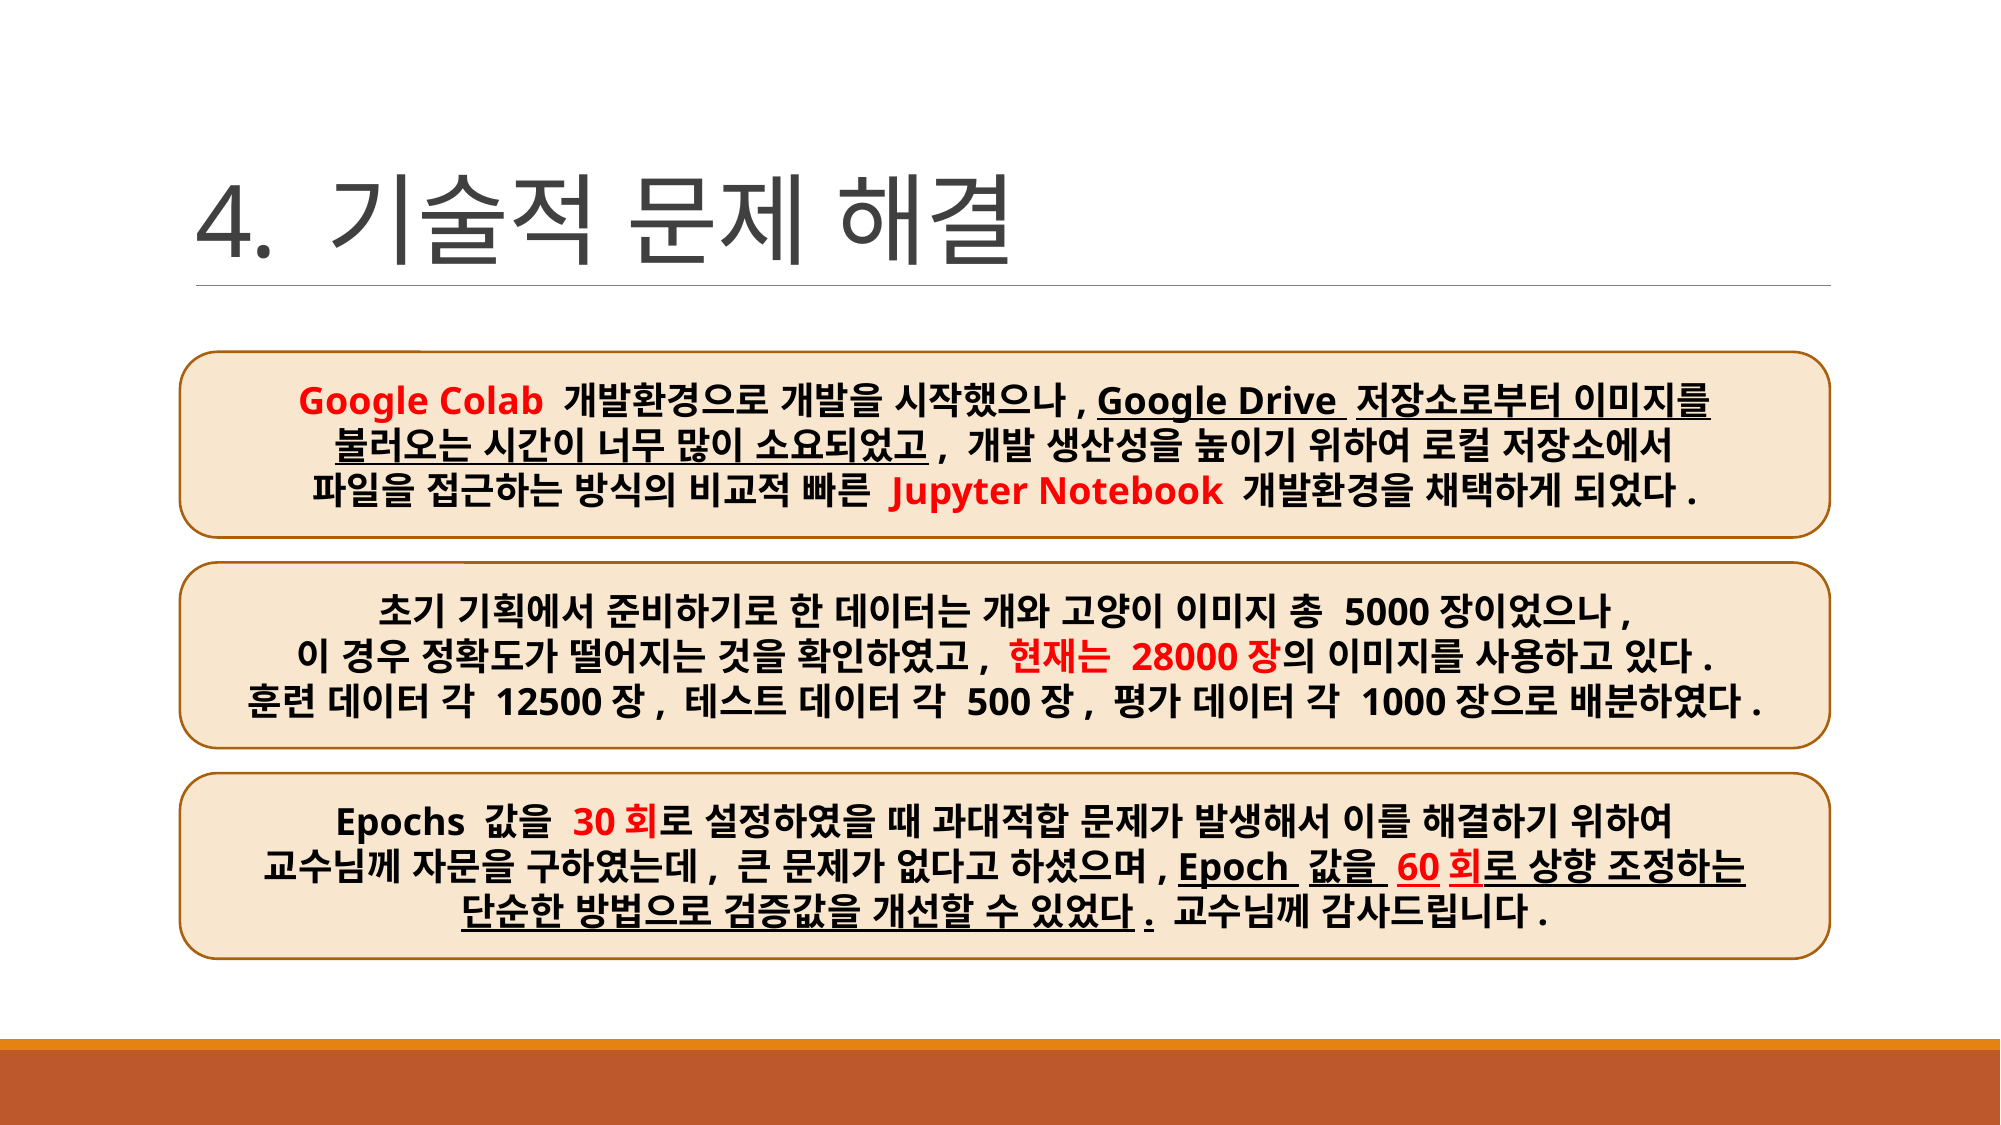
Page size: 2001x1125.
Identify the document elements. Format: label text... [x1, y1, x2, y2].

text_box Epochs 값을 30회로 설정하였을 때 과대적합 문제가 발생해서 이를 해결하기 위하여 교수님께 자문을 구하였는데, 큰 문제가 없다고 하셨으며, Epoch 값을 60회로 상향 조정하는 단순한 방법으로 검증값을 개선할 수 있었다. 교수님께 감사드립니다. [178, 771, 1832, 961]
text_box Google Colab 개발환경으로 개발을 시작했으나, Google Drive 저장소로부터 이미지를 불러오는 시간이 너무 많이 소요되었고, 개발 생산성을 높이기 위하여 로컬 저장소에서 파일을 접근하는 방식의 비교적 빠른 Jupyter Notebook 개발환경을 채택하게 되었다. [178, 350, 1832, 539]
title 4. 기술적 문제 해결 [180, 47, 1830, 285]
text_box 초기 기획에서 준비하기로 한 데이터는 개와 고양이 이미지 총 5000장이었으나, 이 경우 정확도가 떨어지는 것을 확인하였고, 현재는 28000장의 이미지를 사용하고 있다. 훈련 데이터 각 12500장, 테스트 데이터 각 500장, 평가 데이터 각 1000장으로 배분하였다. [178, 561, 1832, 750]
